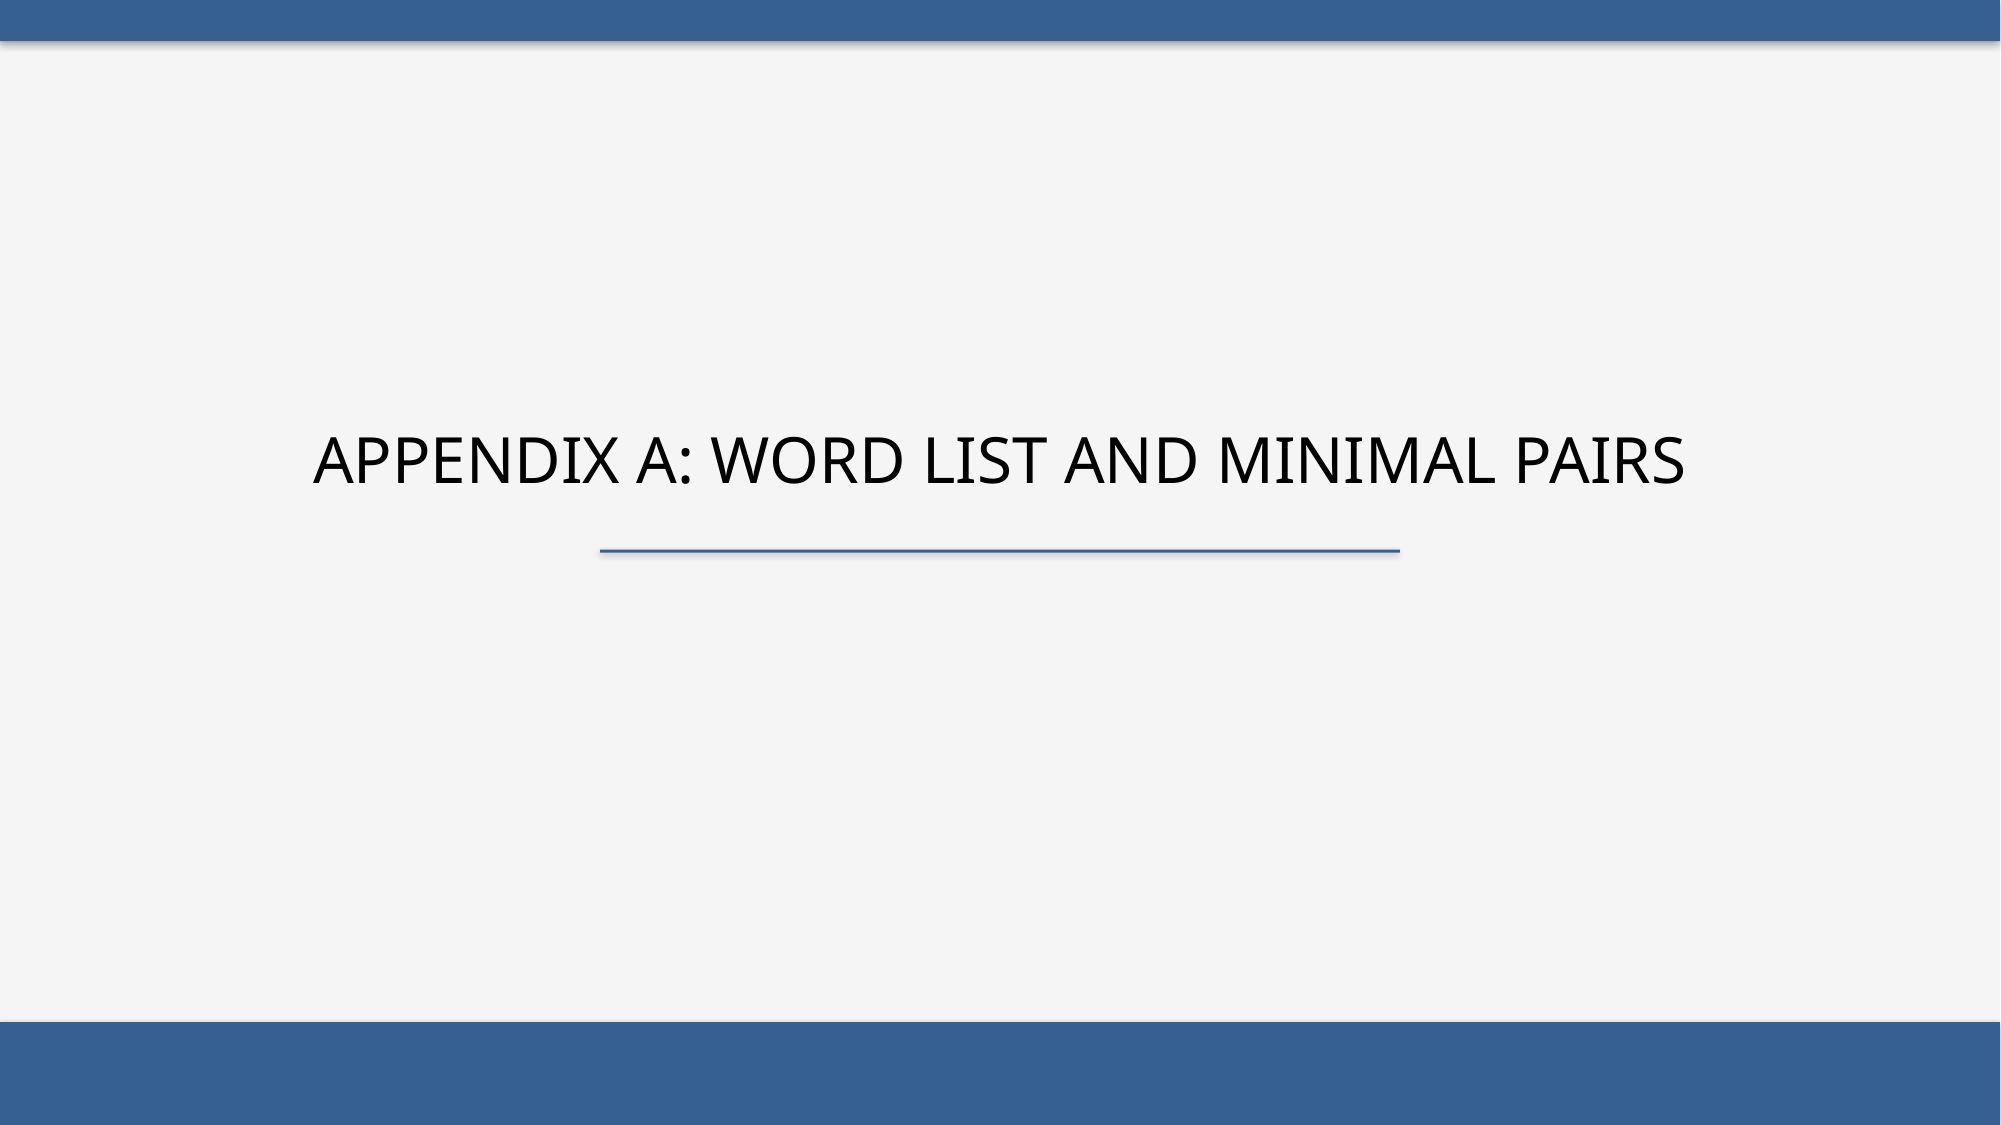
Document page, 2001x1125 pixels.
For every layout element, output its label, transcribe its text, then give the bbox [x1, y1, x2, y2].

list Appendix A: Word List and Minimal Pairs [137, 407, 1863, 510]
